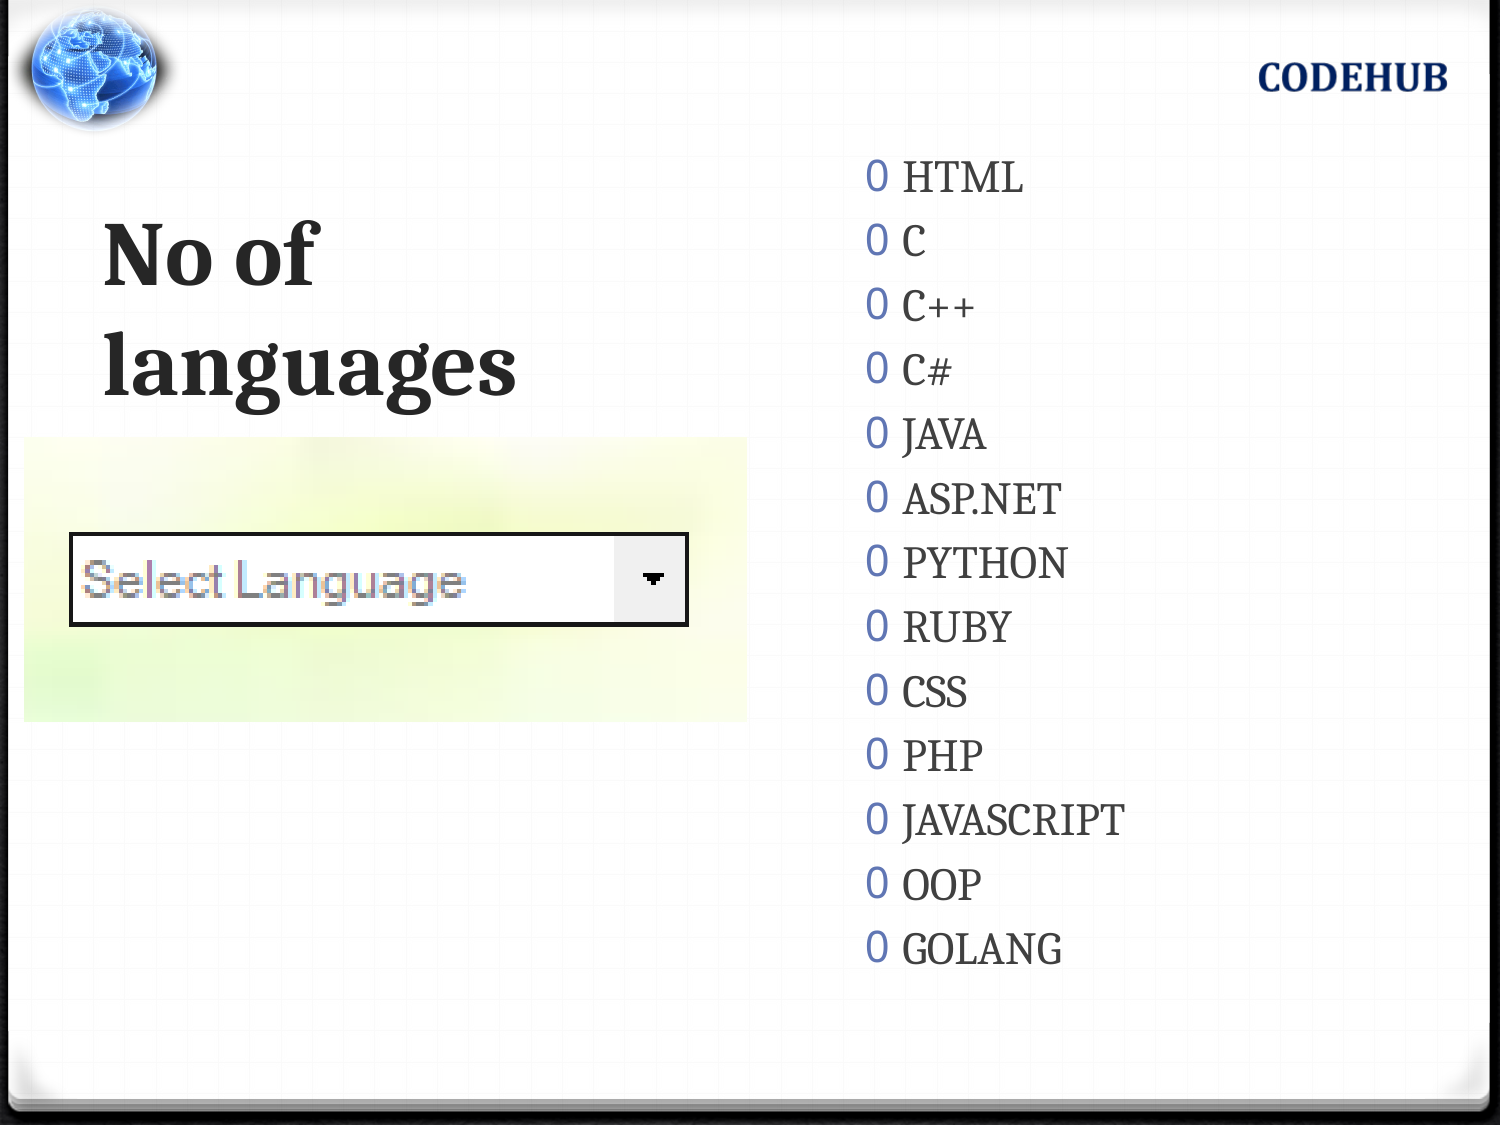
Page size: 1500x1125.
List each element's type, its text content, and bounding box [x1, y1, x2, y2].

list HTML C C++ C# JAVA ASP.NET PYTHON RUBY CSS PHP JAVASCRIPT OOP GOLANG [849, 137, 1462, 983]
picture [0, 0, 1500, 1125]
title No of languages [87, 174, 581, 422]
